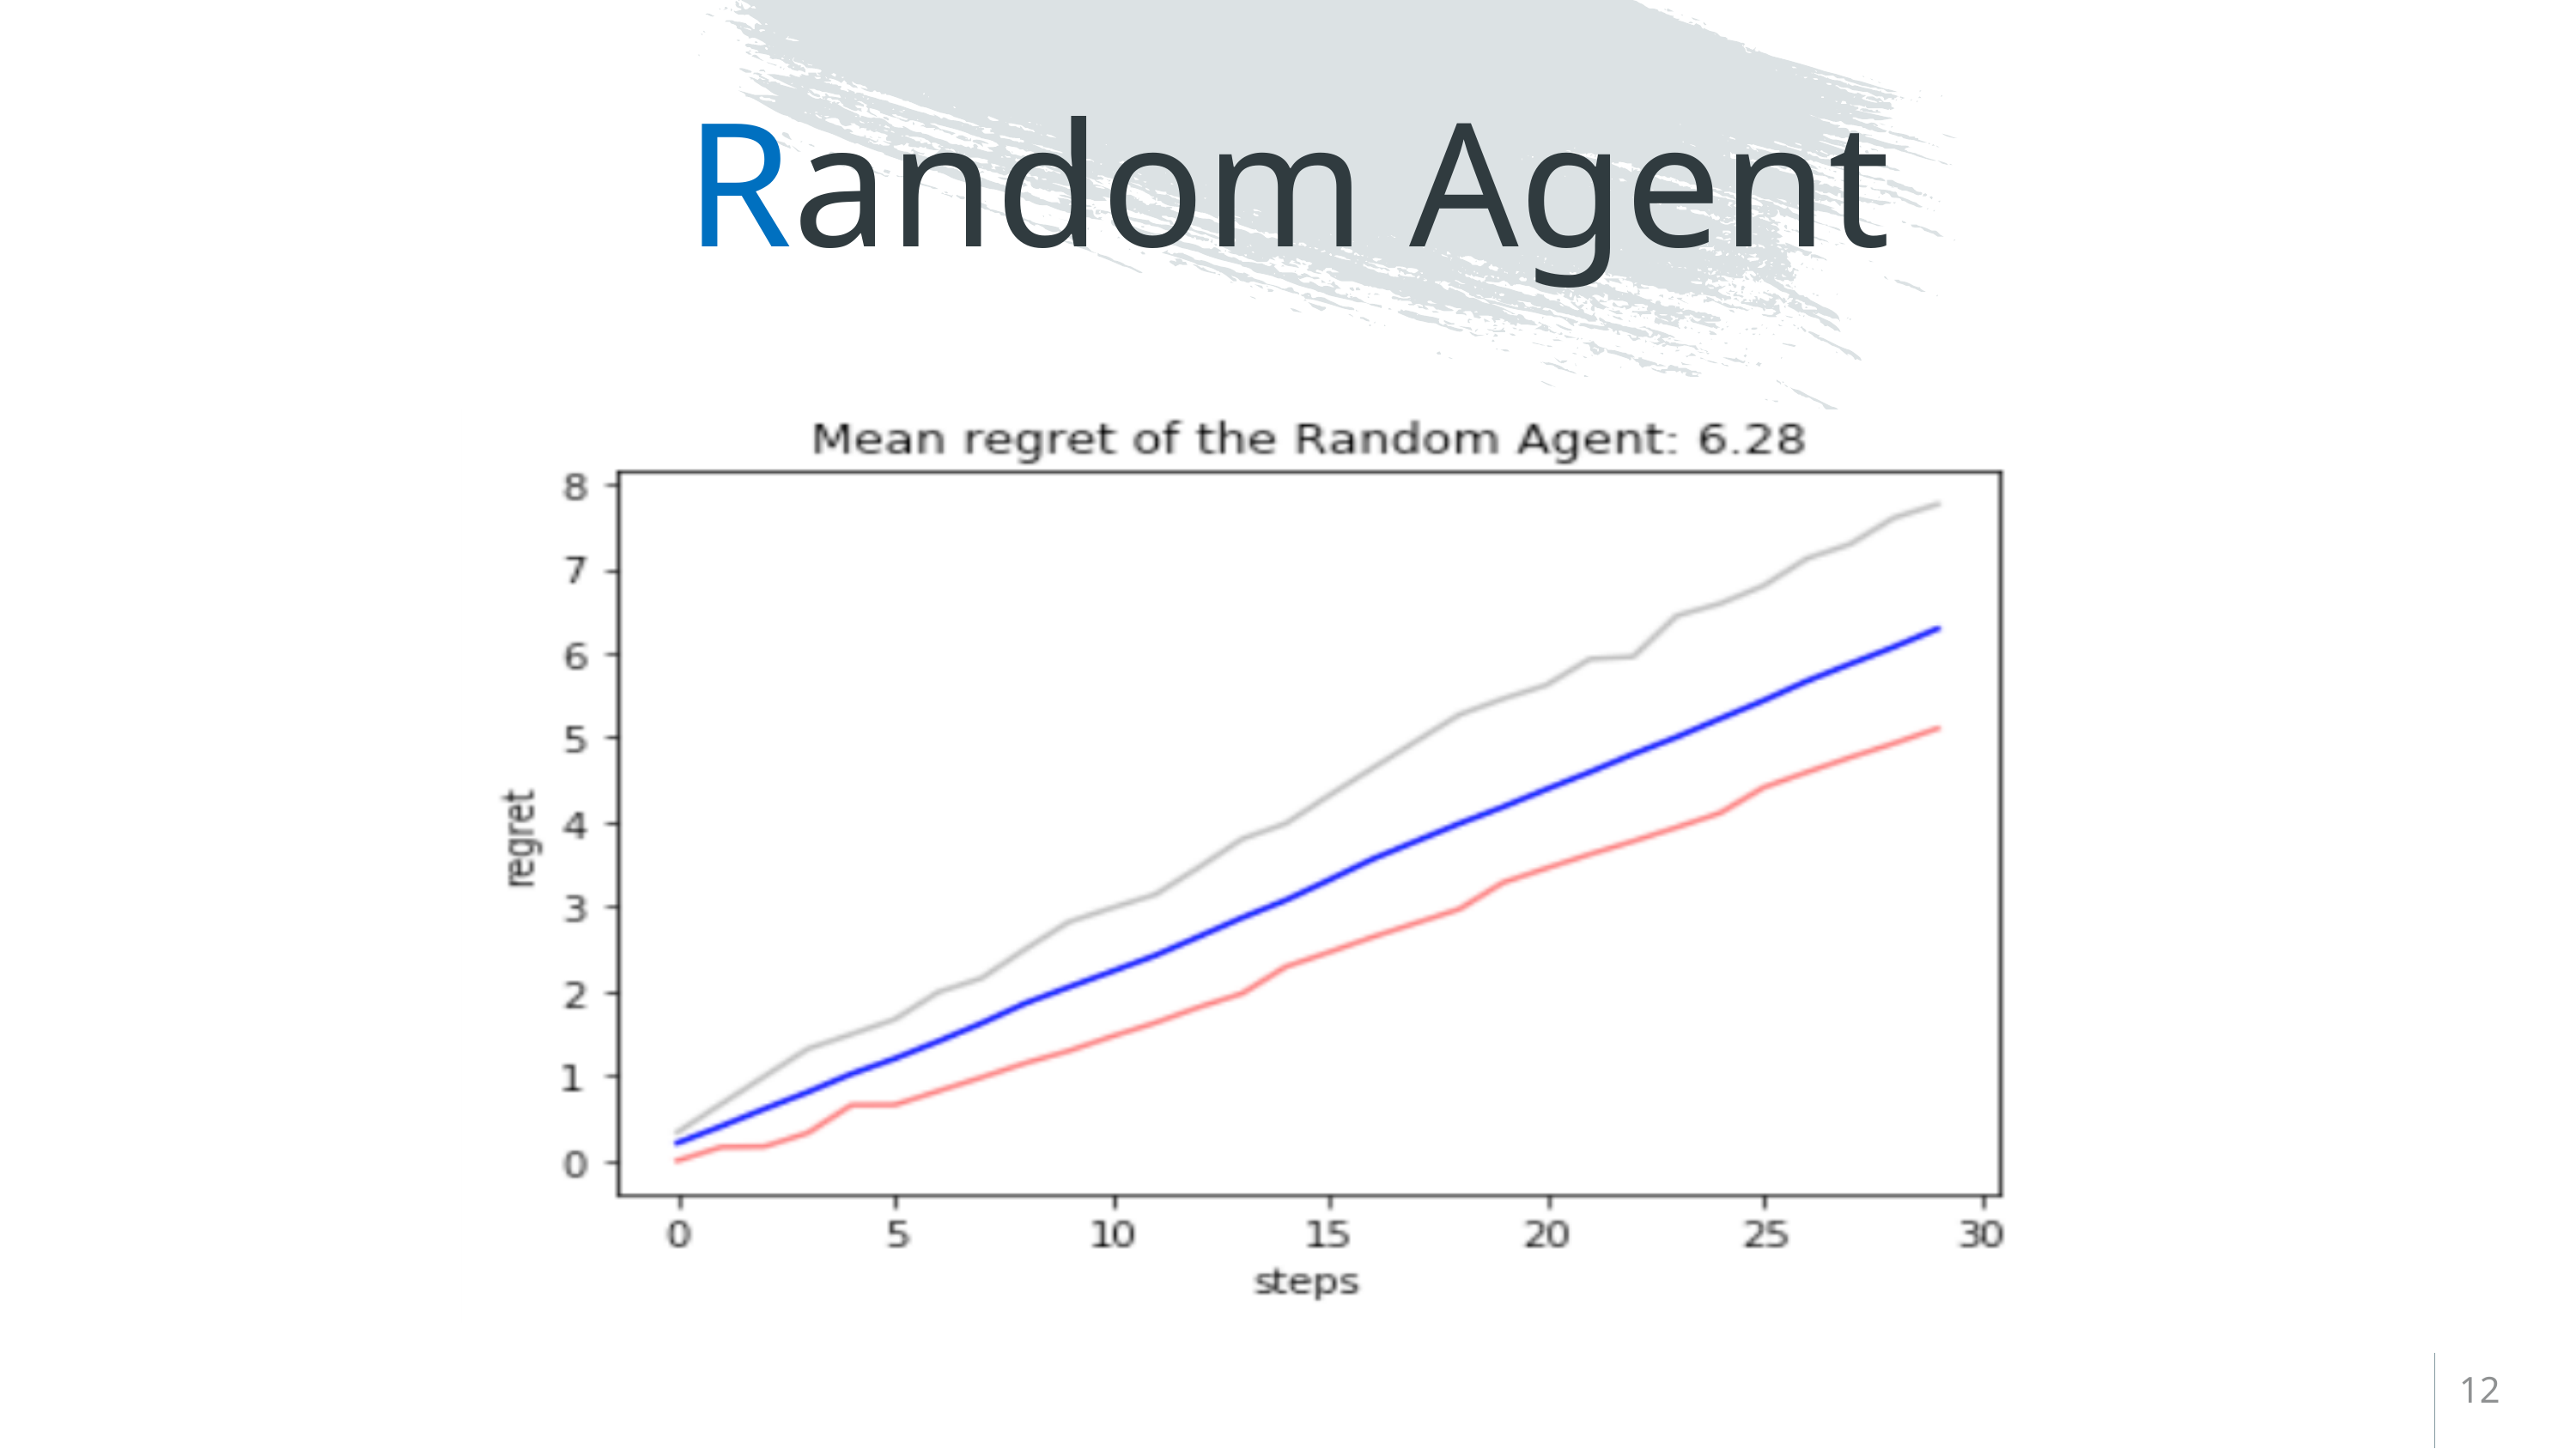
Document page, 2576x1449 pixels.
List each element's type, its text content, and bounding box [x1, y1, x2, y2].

slide_number 12 [2434, 1353, 2525, 1430]
title Random Agent [339, 57, 2237, 288]
picture [460, 409, 2081, 1323]
